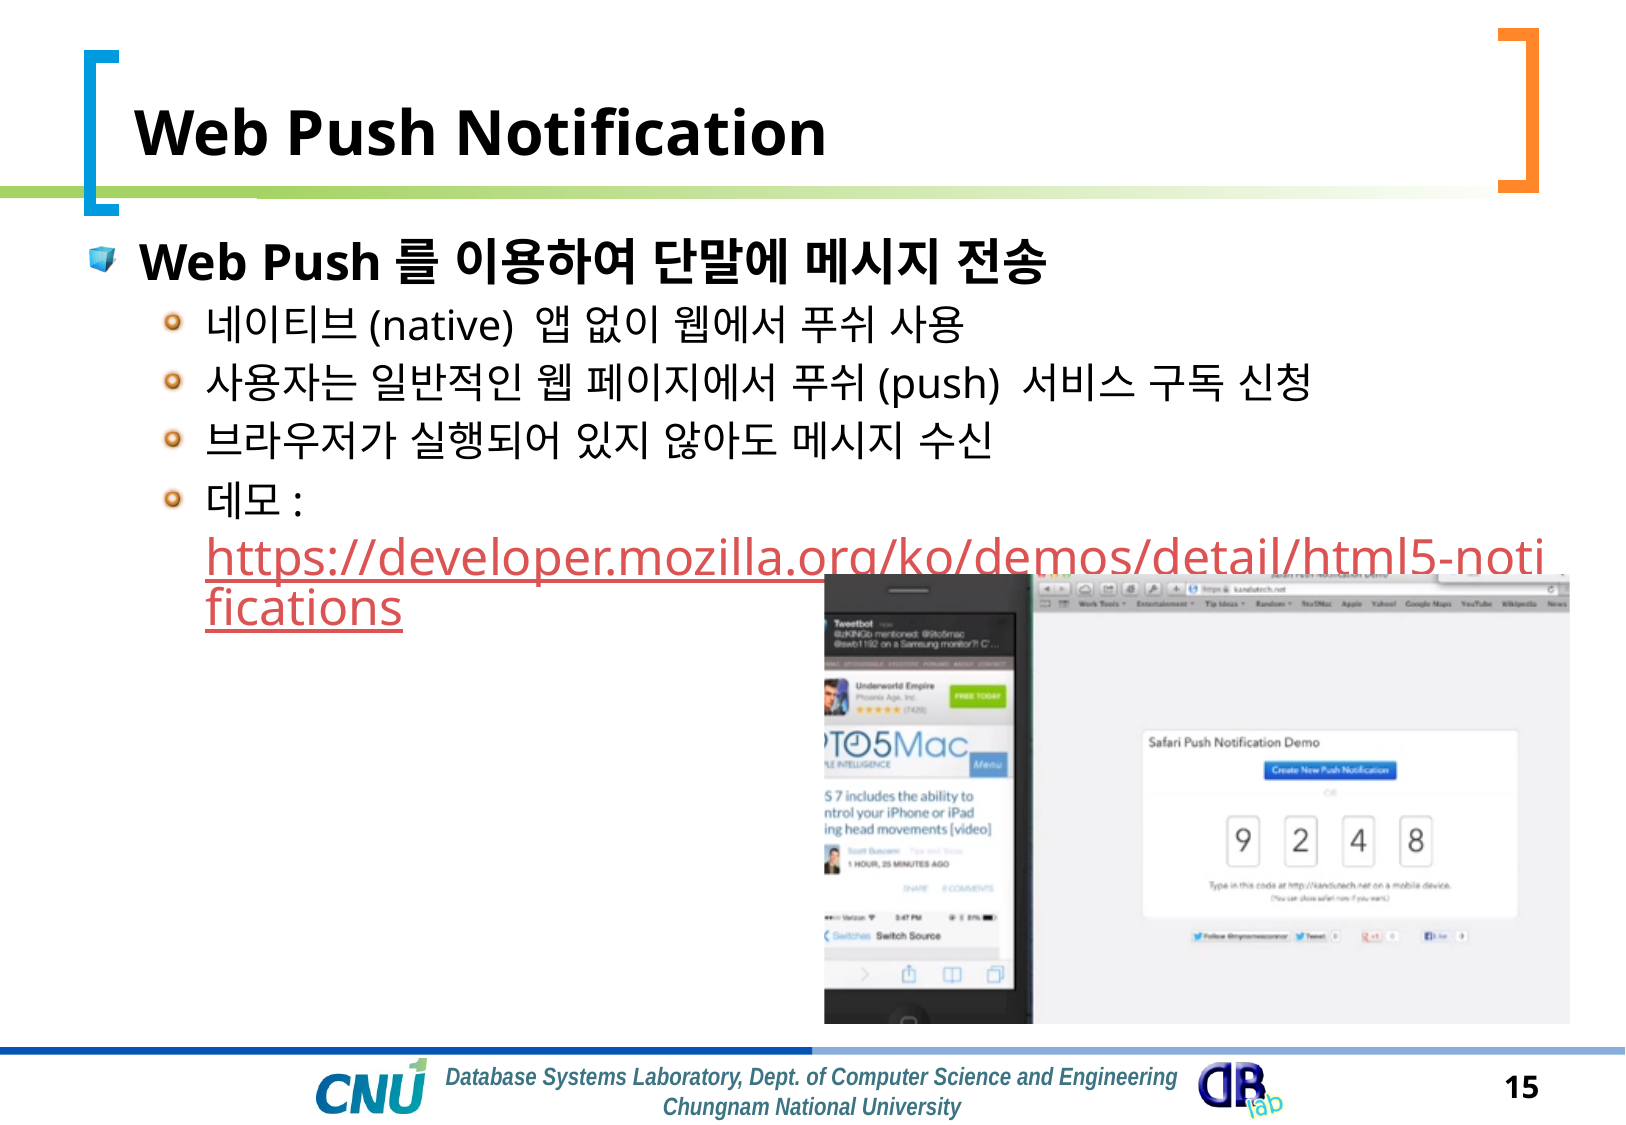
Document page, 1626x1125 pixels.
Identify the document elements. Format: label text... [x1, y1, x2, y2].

picture [824, 574, 1570, 1024]
picture [359, 1097, 374, 1114]
picture [158, 425, 186, 455]
picture [158, 485, 186, 515]
picture [83, 242, 122, 278]
picture [158, 308, 186, 338]
list Web Push를 이용하여 단말에 메시지 전송 네이티브(native) 앱 없이 웹에서 푸쉬 사용 사용자는 일반적인 웹 페이지에서 푸쉬(push) 서비스 구독 신청 브라우저가 실행되어 있지 않아도 메시지 수신 데모: https://developer.mozilla.org/ko/demos/detail/html5-notifications [68, 222, 1569, 1032]
picture [1196, 1058, 1285, 1121]
picture [158, 367, 186, 397]
slide_number 15 [1332, 1058, 1555, 1119]
picture [316, 1058, 427, 1114]
title Web Push Notification [118, 5, 1498, 176]
